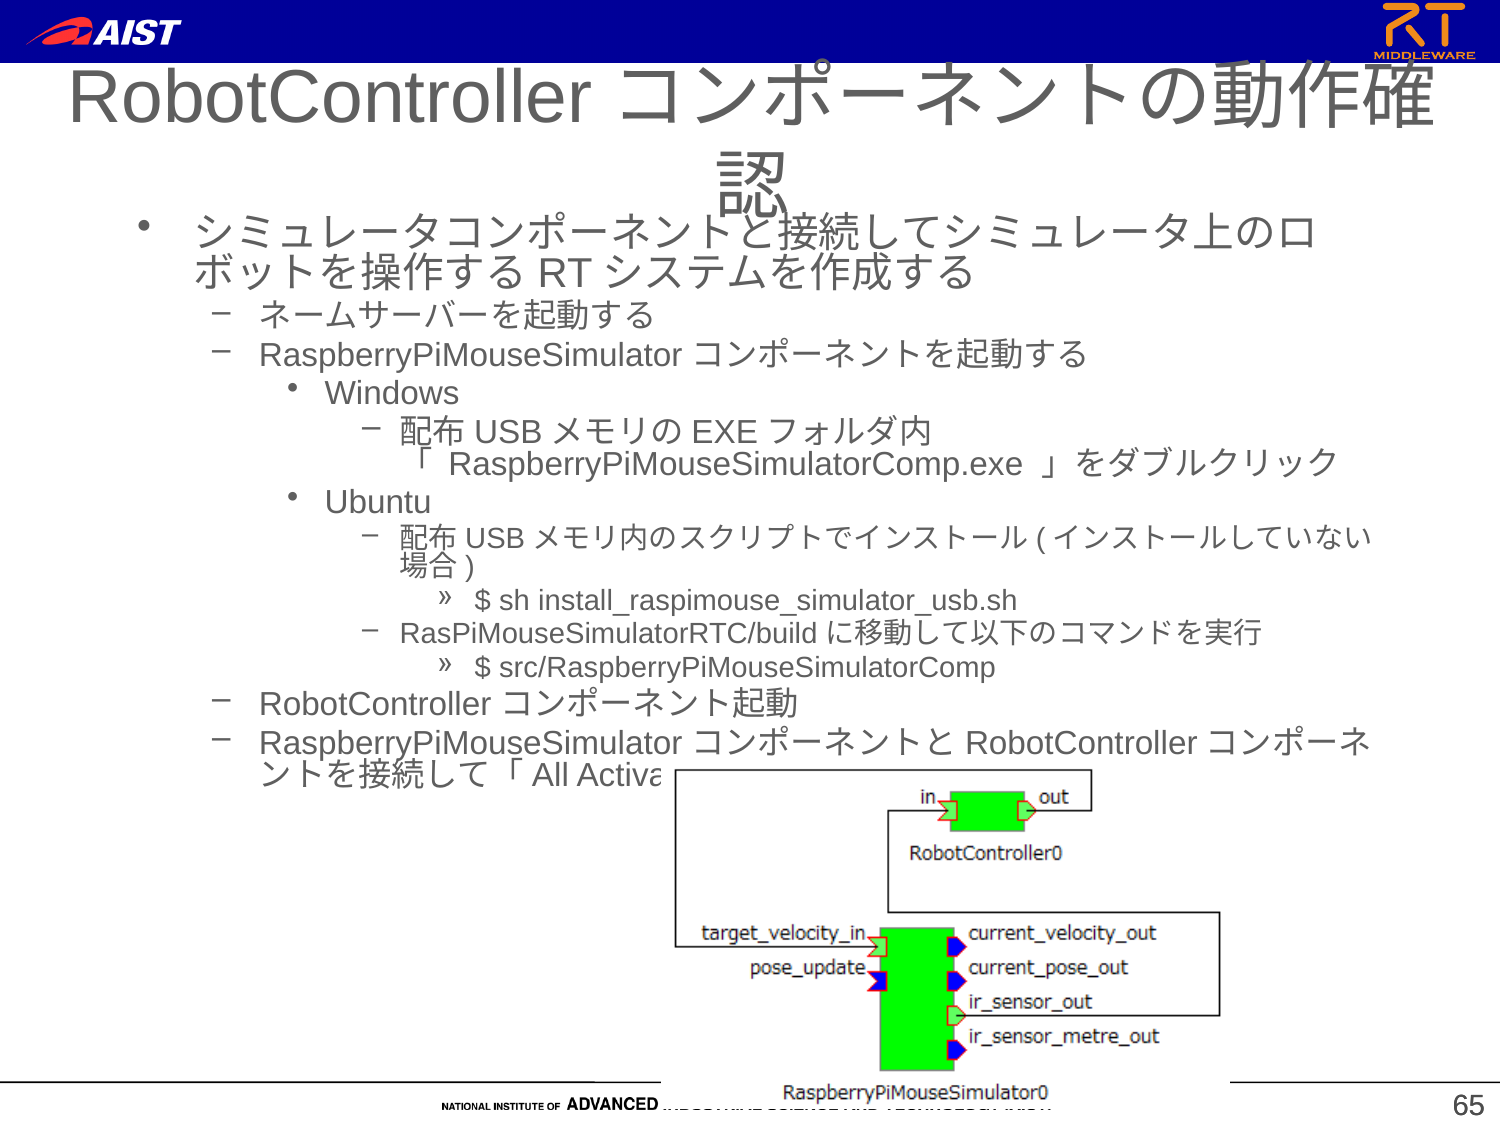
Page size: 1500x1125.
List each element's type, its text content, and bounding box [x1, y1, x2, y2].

text_box シミュレータコンポーネントと接続してシミュレータ上のロボットを操作するRTシステムを作成する ネームサーバーを起動する RaspberryPiMouseSimulatorコンポーネントを起動する Windows 配布USBメモリのEXEフォルダ内「 RaspberryPiMouseSimulatorComp.exe 」をダブルクリック Ubuntu 配布USBメモリ内のスクリプトでインストール(インストールしていない場合) $ sh install_raspimouse_simulator_usb.sh RasPiMouseSimulatorRTC/buildに移動して以下のコマンドを実行 $ src/RaspberryPiMouseSimulatorComp RobotControllerコンポーネント起動 RaspberryPiMouseSimulatorコンポーネントとRobotControllerコンポーネントを接続して「All Activate」を行う [122, 208, 1413, 1043]
title RobotControllerコンポーネントの動作確認 [29, 66, 1474, 208]
picture [442, 756, 1231, 1110]
picture [0, 0, 1500, 63]
text_box 65 [1149, 1078, 1500, 1125]
